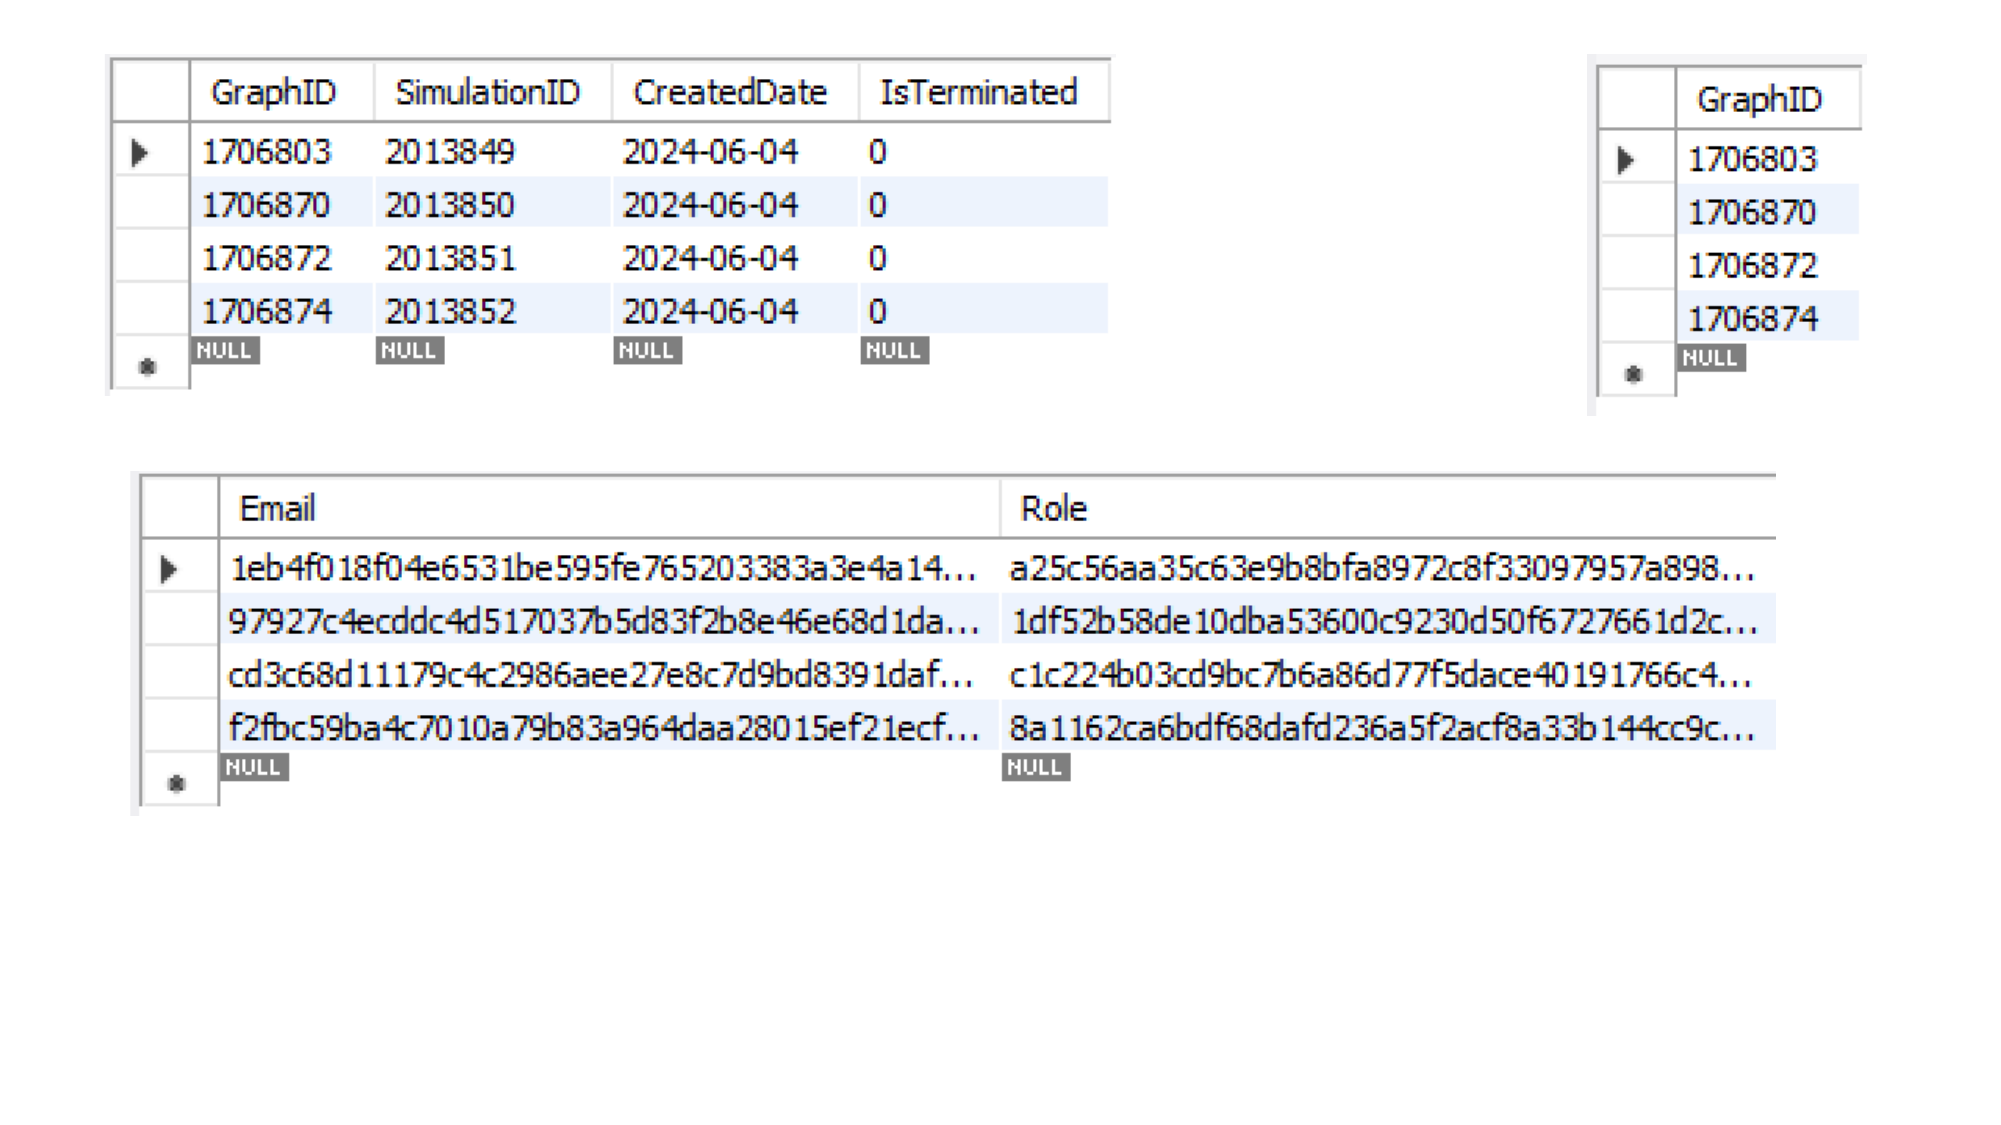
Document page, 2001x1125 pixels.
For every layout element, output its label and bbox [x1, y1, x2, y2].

picture [130, 470, 1776, 816]
picture [1587, 54, 1867, 416]
picture [104, 54, 1116, 396]
